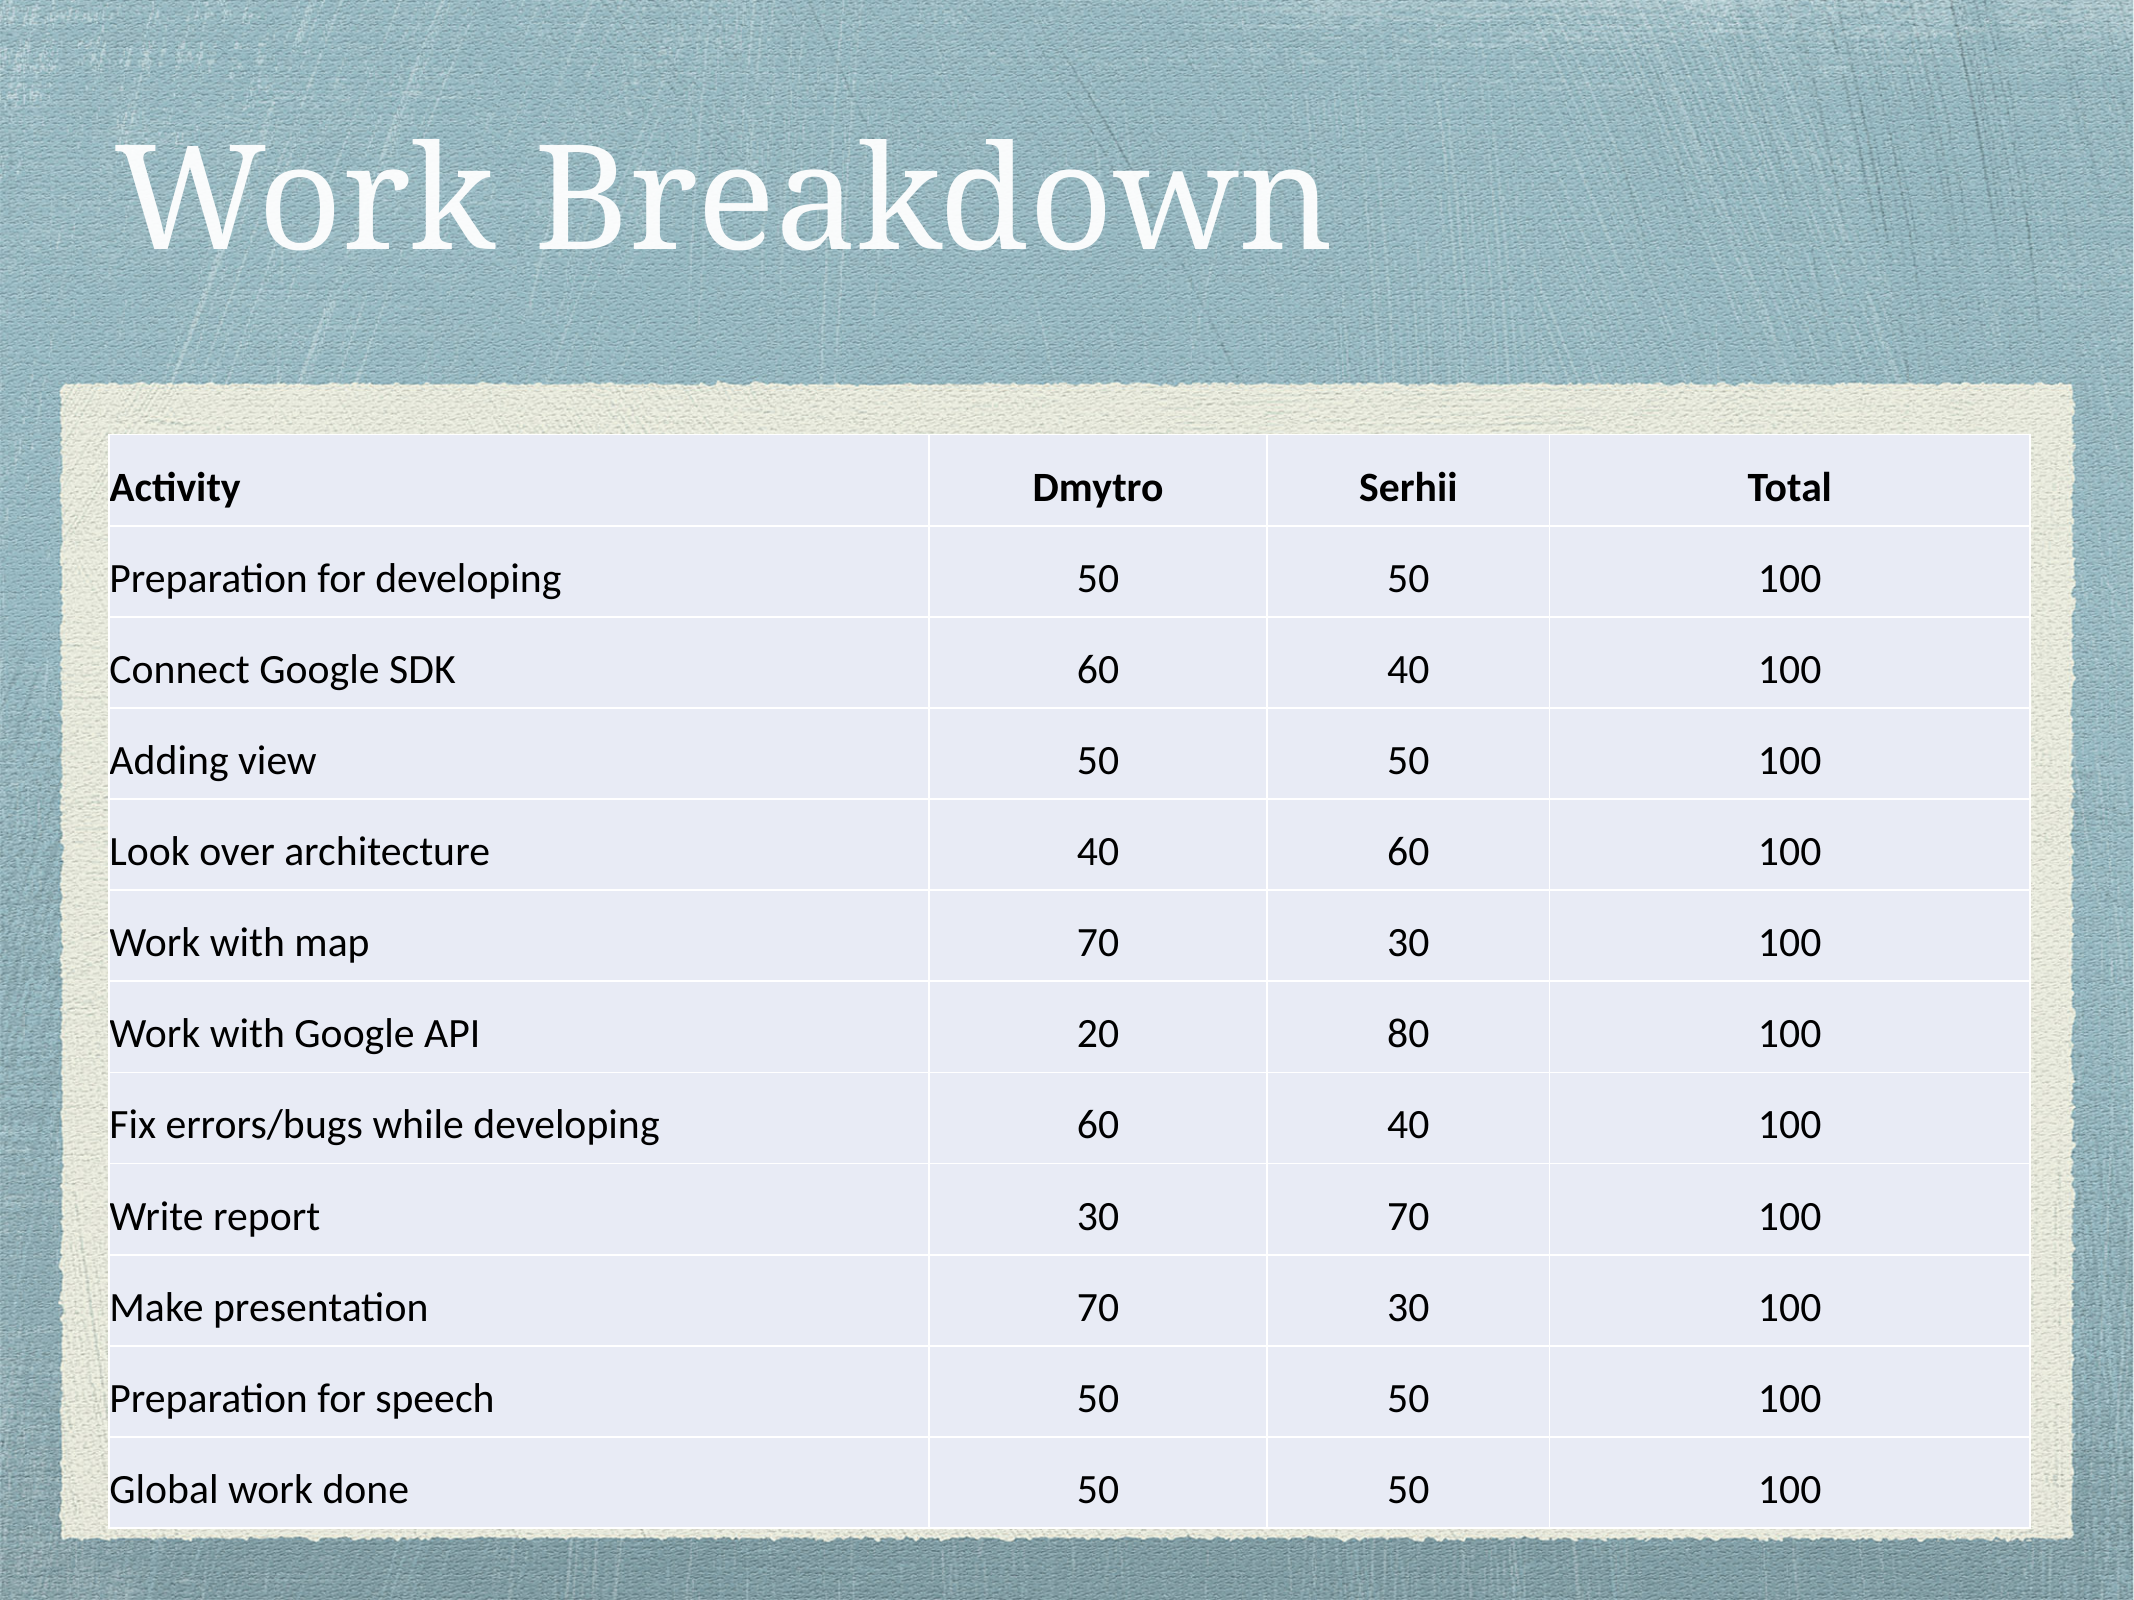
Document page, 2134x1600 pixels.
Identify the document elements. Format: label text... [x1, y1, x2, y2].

table_cell 70 [1268, 1164, 1549, 1254]
table_cell 70 [930, 1256, 1266, 1345]
table_cell 40 [1268, 1073, 1549, 1163]
table_cell 40 [1268, 618, 1549, 707]
table_cell Preparation for speech [110, 1347, 928, 1436]
table_cell 100 [1550, 800, 2029, 889]
table_header Serhii [1268, 435, 1549, 525]
table_cell 20 [930, 982, 1266, 1072]
table_cell 100 [1550, 1073, 2029, 1163]
table_cell 60 [930, 1073, 1266, 1163]
table_cell Work with map [110, 891, 928, 980]
table_cell Preparation for developing [110, 527, 928, 616]
table_cell 40 [930, 800, 1266, 889]
table_cell 100 [1550, 1438, 2029, 1527]
table_cell 100 [1550, 527, 2029, 616]
table_cell 100 [1550, 709, 2029, 798]
table_cell 100 [1550, 1256, 2029, 1345]
table_cell 80 [1268, 982, 1549, 1072]
table_header Activity [110, 435, 928, 525]
table_cell 50 [930, 709, 1266, 798]
table_cell 50 [930, 1438, 1266, 1527]
table_cell Connect Google SDK [110, 618, 928, 707]
table_cell 50 [1268, 1347, 1549, 1436]
table_cell 50 [1268, 1438, 1549, 1527]
table_cell 60 [1268, 800, 1549, 889]
table_cell 70 [930, 891, 1266, 980]
table_cell 30 [1268, 891, 1549, 980]
table_cell Write report [110, 1164, 928, 1254]
table_cell Work with Google API [110, 982, 928, 1072]
table_header Dmytro [930, 435, 1266, 525]
table_cell 30 [930, 1164, 1266, 1254]
table_cell 60 [930, 618, 1266, 707]
table_header Total [1550, 435, 2029, 525]
table_cell 100 [1550, 618, 2029, 707]
table_cell Adding view [110, 709, 928, 798]
title Work Breakdown [105, 24, 2028, 359]
table_cell Fix errors/bugs while developing [110, 1073, 928, 1163]
table_cell 100 [1550, 891, 2029, 980]
table_cell 100 [1550, 1164, 2029, 1254]
table_cell 30 [1268, 1256, 1549, 1345]
table_cell 50 [1268, 527, 1549, 616]
table_cell 100 [1550, 982, 2029, 1072]
table_cell Look over architecture [110, 800, 928, 889]
table_cell Make presentation [110, 1256, 928, 1345]
picture [0, 0, 2134, 1600]
table_cell 50 [930, 1347, 1266, 1436]
table_cell 50 [1268, 709, 1549, 798]
table_cell 50 [930, 527, 1266, 616]
table_cell Global work done [110, 1438, 928, 1527]
table_cell 100 [1550, 1347, 2029, 1436]
